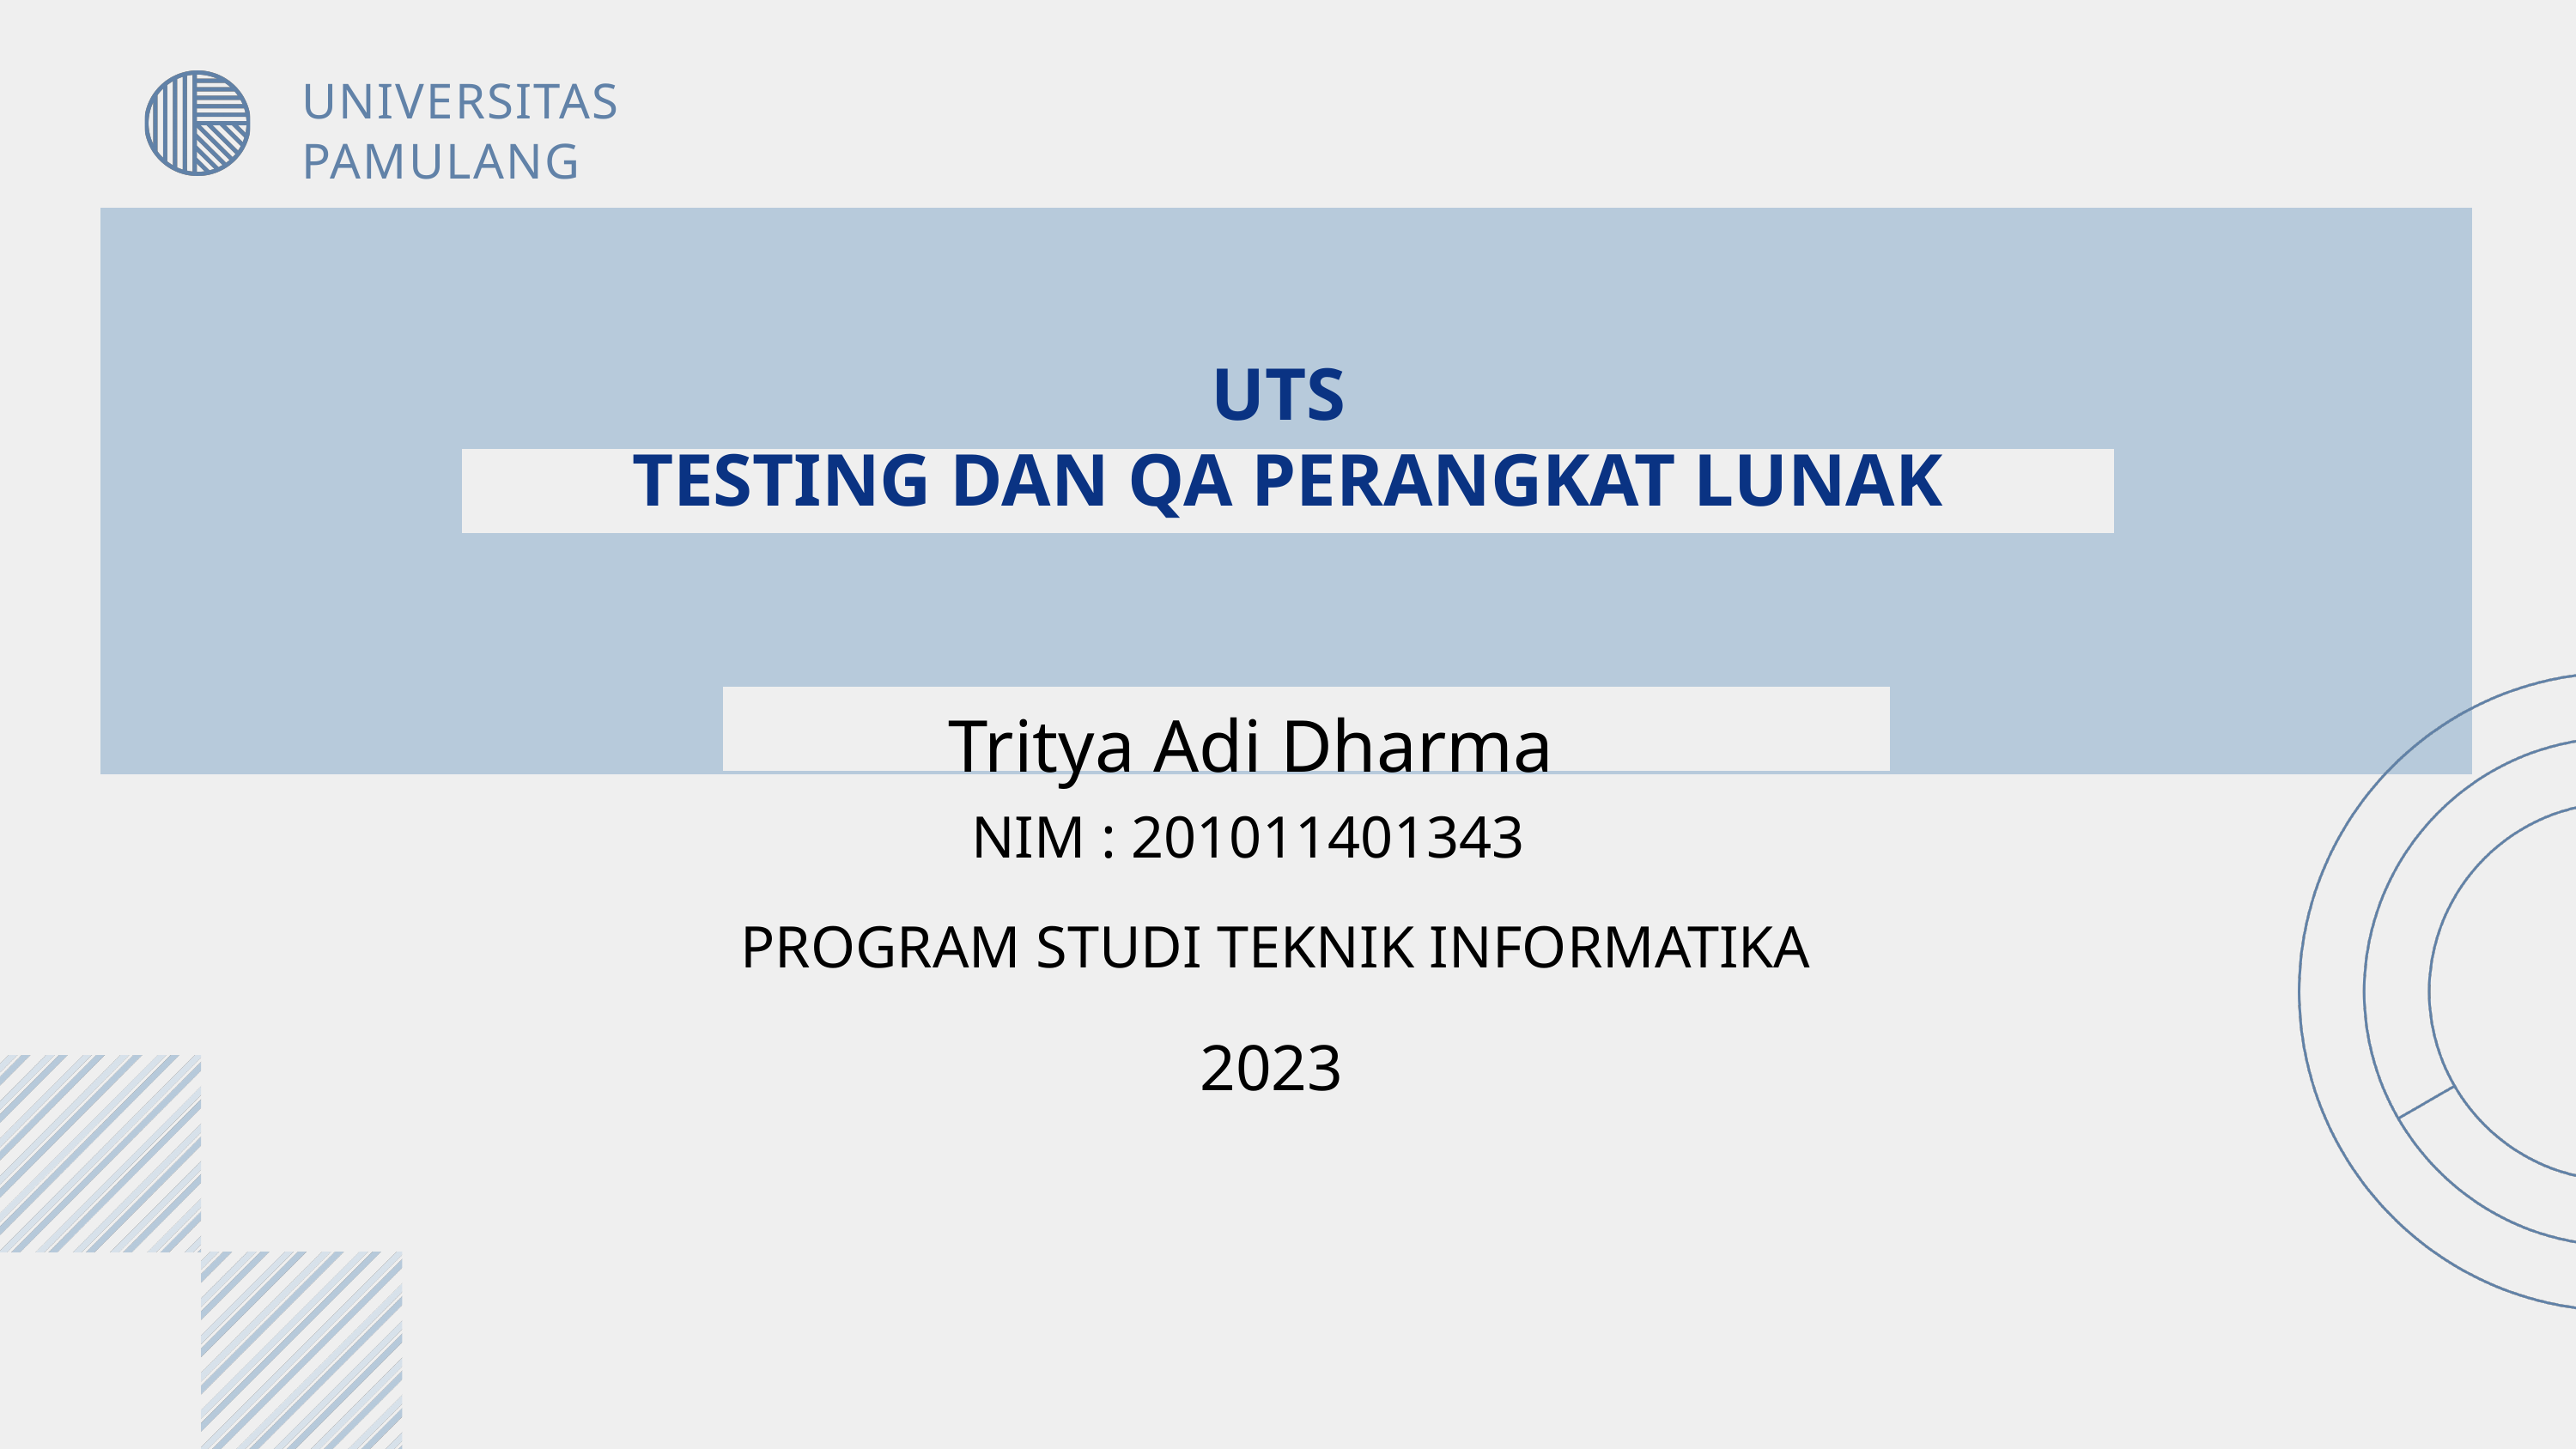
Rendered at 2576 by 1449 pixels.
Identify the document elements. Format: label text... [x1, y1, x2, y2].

text_box Tritya Adi Dharma [780, 784, 1723, 787]
text_box [201, 1252, 403, 1449]
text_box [461, 448, 2115, 534]
text_box UNIVERSITAS PAMULANG [301, 69, 766, 189]
text_box [0, 1055, 202, 1252]
text_box NIM : 201011401343 [966, 789, 1530, 870]
text_box 2023 [1123, 1016, 1419, 1104]
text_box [722, 686, 1890, 771]
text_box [100, 207, 2472, 774]
text_box PROGRAM STUDI TEKNIK INFORMATIKA [718, 899, 1834, 979]
text_box [2298, 671, 2576, 1312]
text_box [144, 70, 251, 176]
